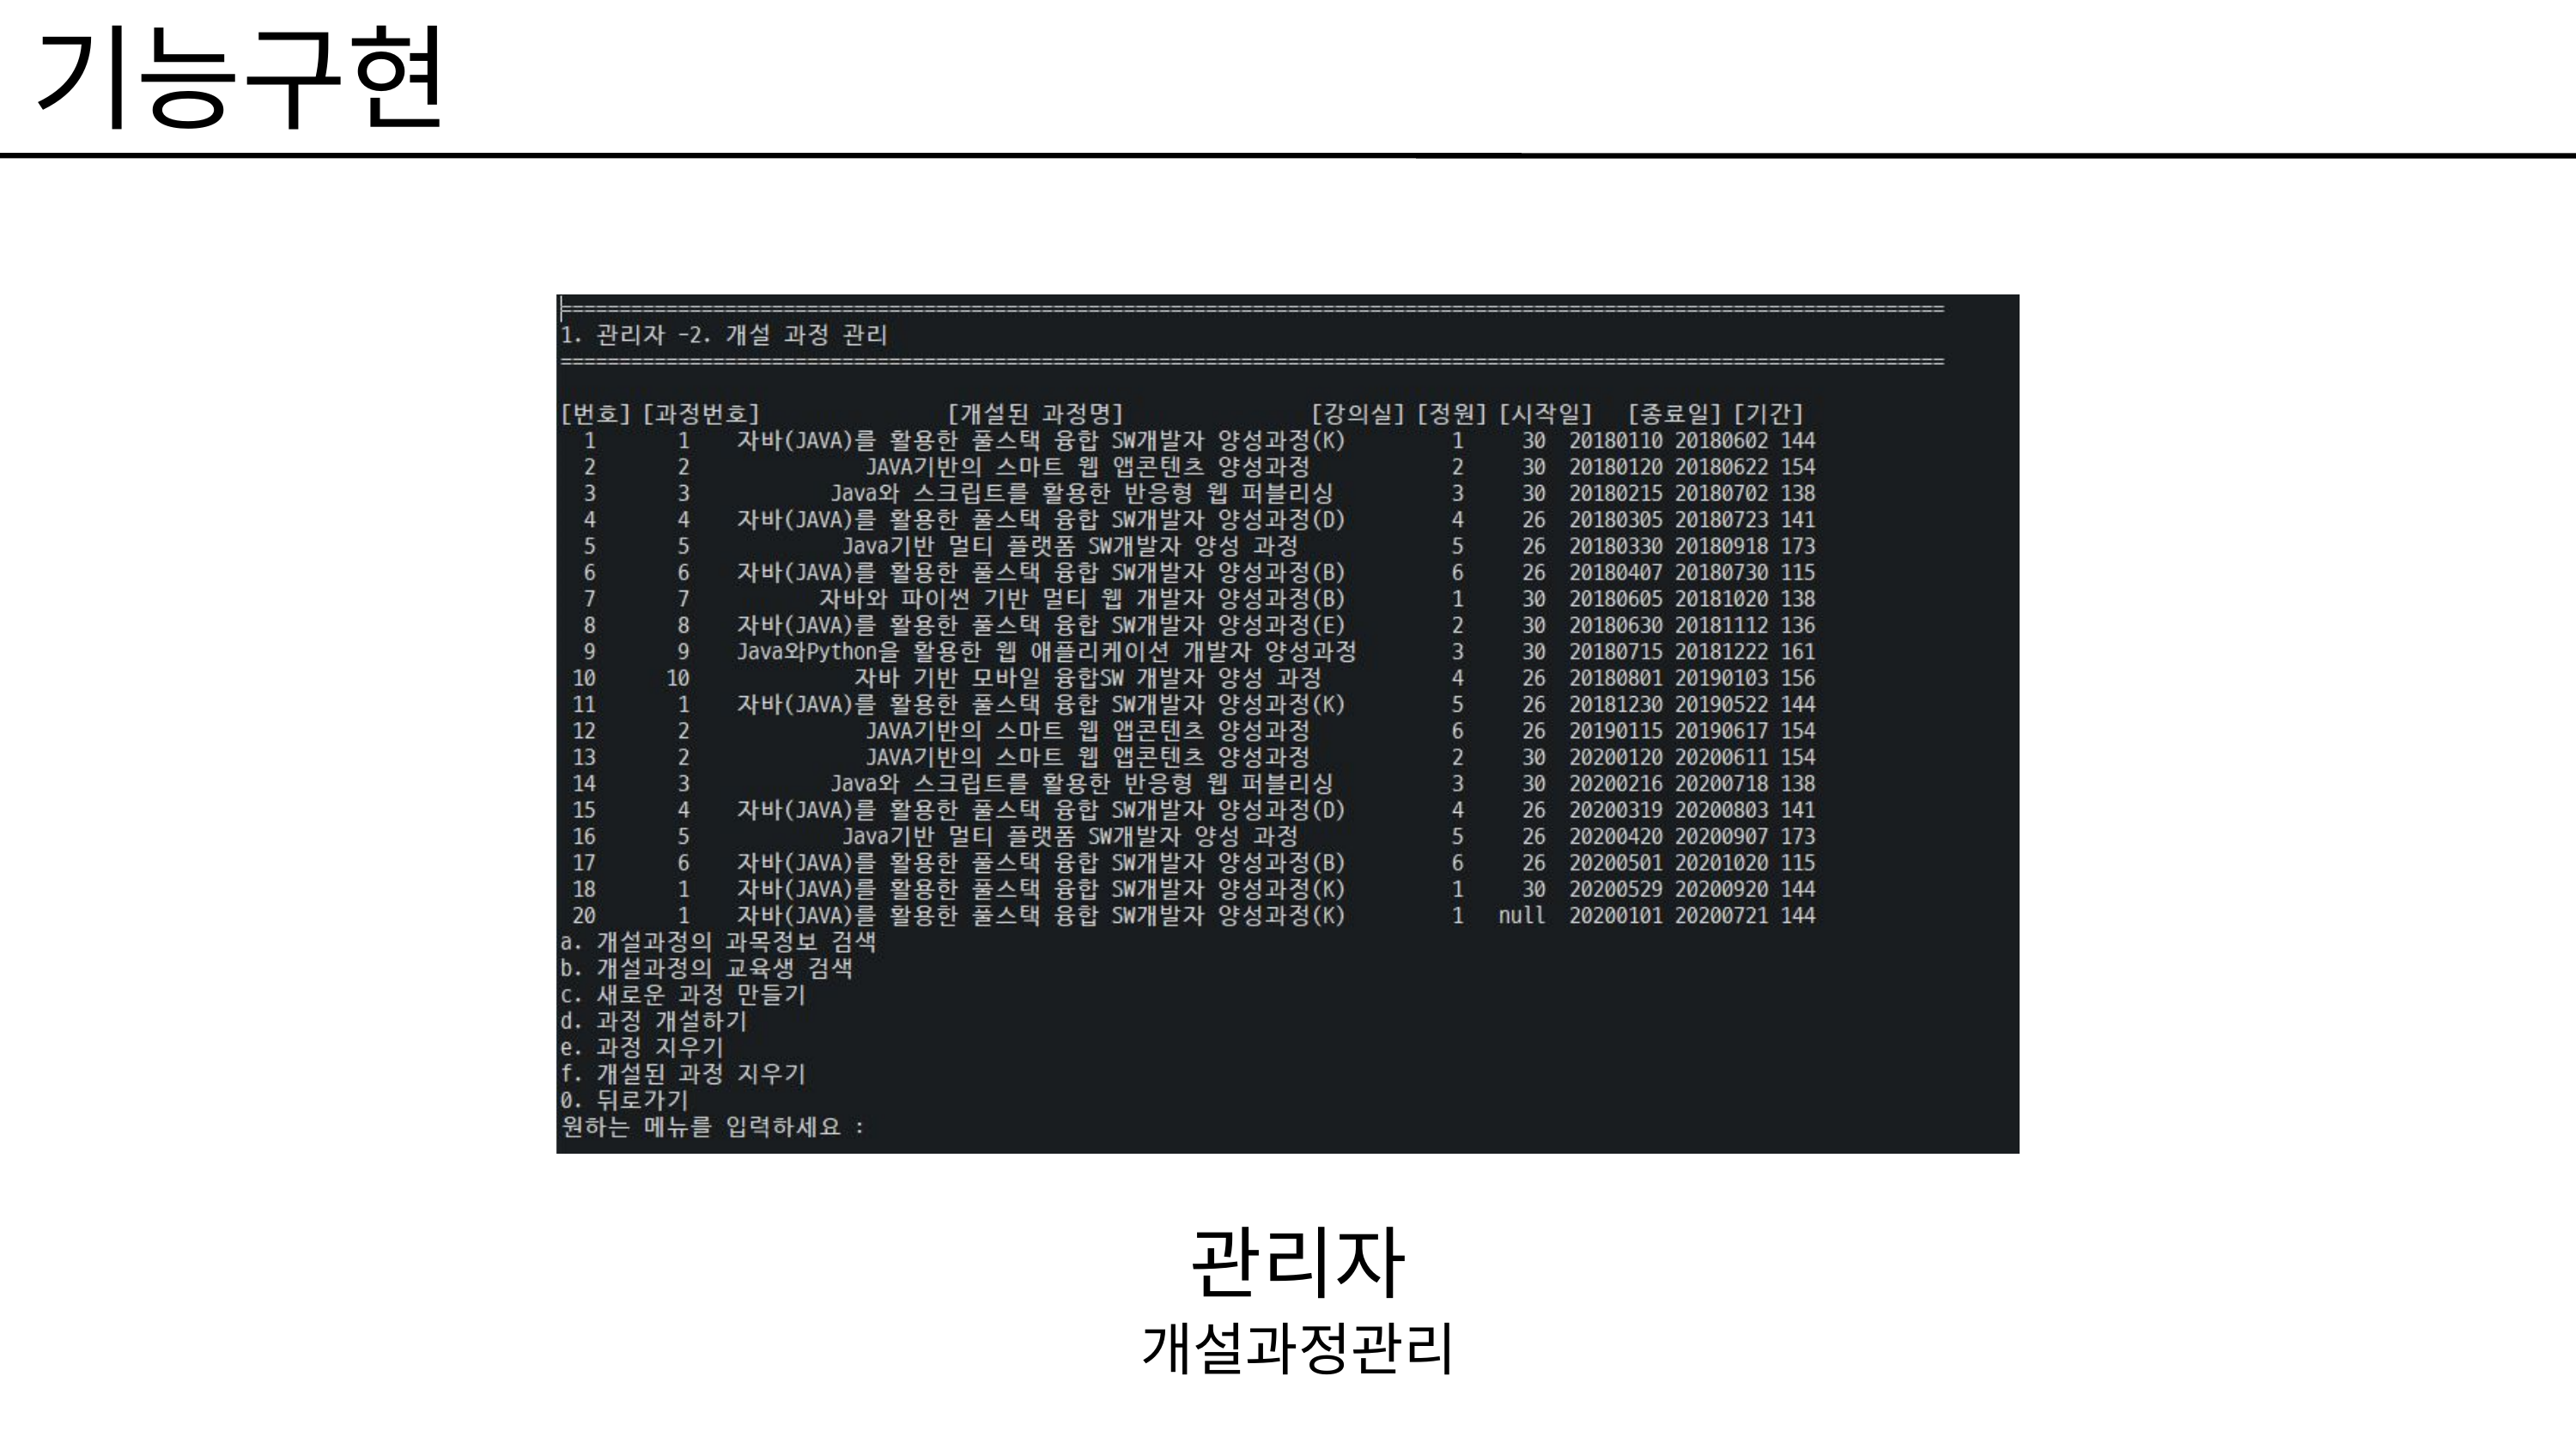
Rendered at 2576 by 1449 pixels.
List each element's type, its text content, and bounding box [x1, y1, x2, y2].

text_box 기능구현 [0, 0, 483, 150]
picture [556, 294, 2020, 1154]
text_box 관리자 [975, 1207, 1622, 1286]
text_box 개설과정관리 [858, 1306, 1740, 1401]
